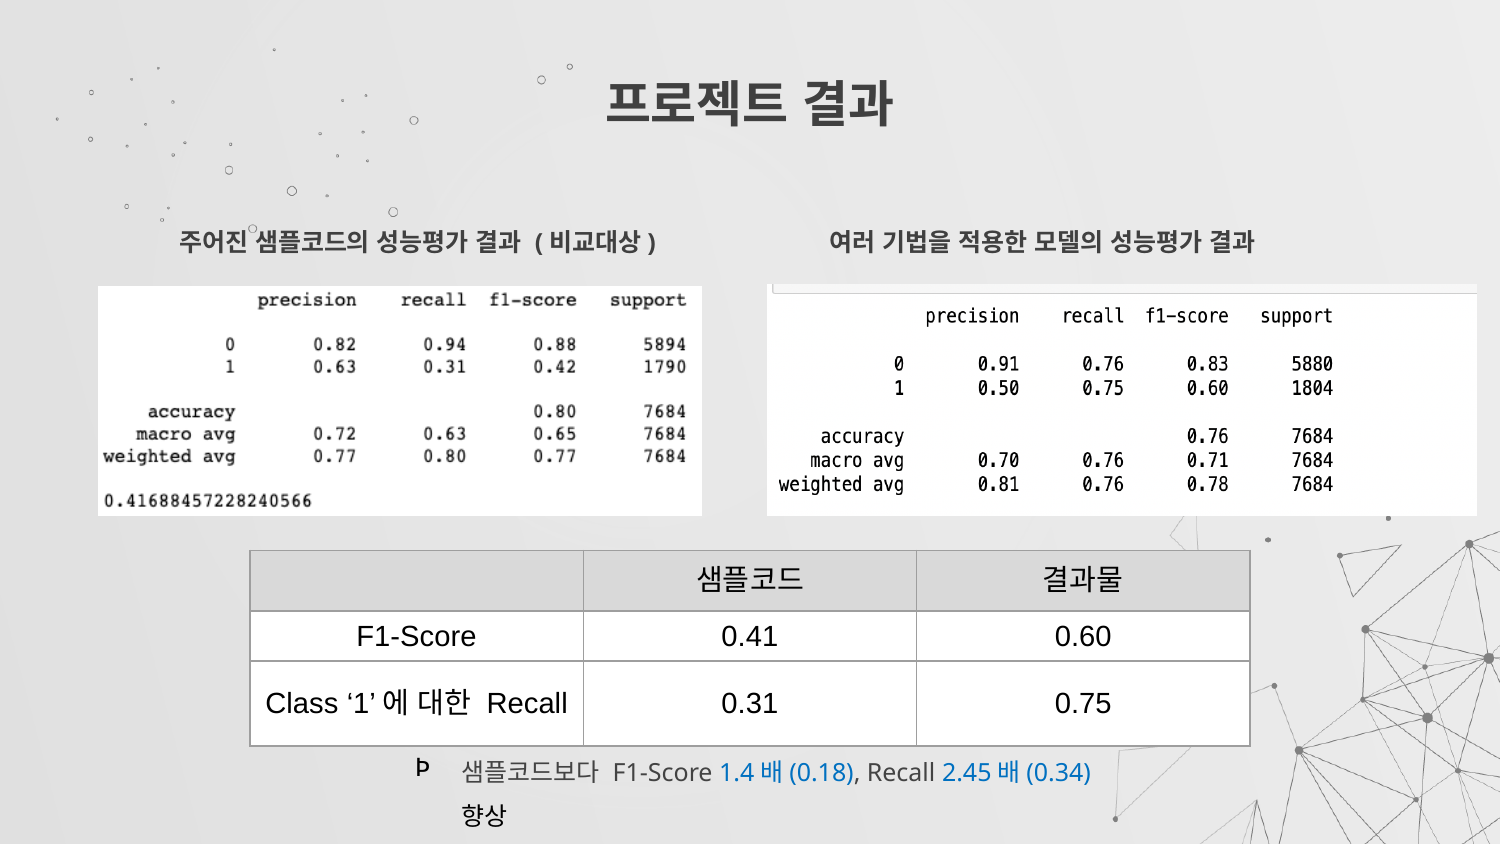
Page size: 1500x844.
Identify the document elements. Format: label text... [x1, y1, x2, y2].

table_cell Class ‘1’에 대한 Recall [251, 662, 583, 745]
table_header 결과물 [917, 551, 1249, 610]
table_cell 0.75 [917, 662, 1249, 745]
table_header 샘플코드 [584, 551, 916, 610]
picture [0, 0, 1500, 844]
table_header [251, 551, 583, 610]
text_box 샘플코드보다 F1-Score 1.4배(0.18), Recall 2.45배(0.34) 향상 [400, 747, 1122, 839]
text_box 주어진 샘플코드의 성능평가 결과 (비교대상) [164, 218, 685, 264]
title 프로젝트 결과 [322, 57, 1178, 214]
table_cell F1-Score [251, 612, 583, 660]
table_cell 0.60 [917, 612, 1249, 660]
table_cell 0.31 [584, 662, 916, 745]
table_cell 0.41 [584, 612, 916, 660]
text_box 여러 기법을 적용한 모델의 성능평가 결과 [814, 218, 1314, 264]
